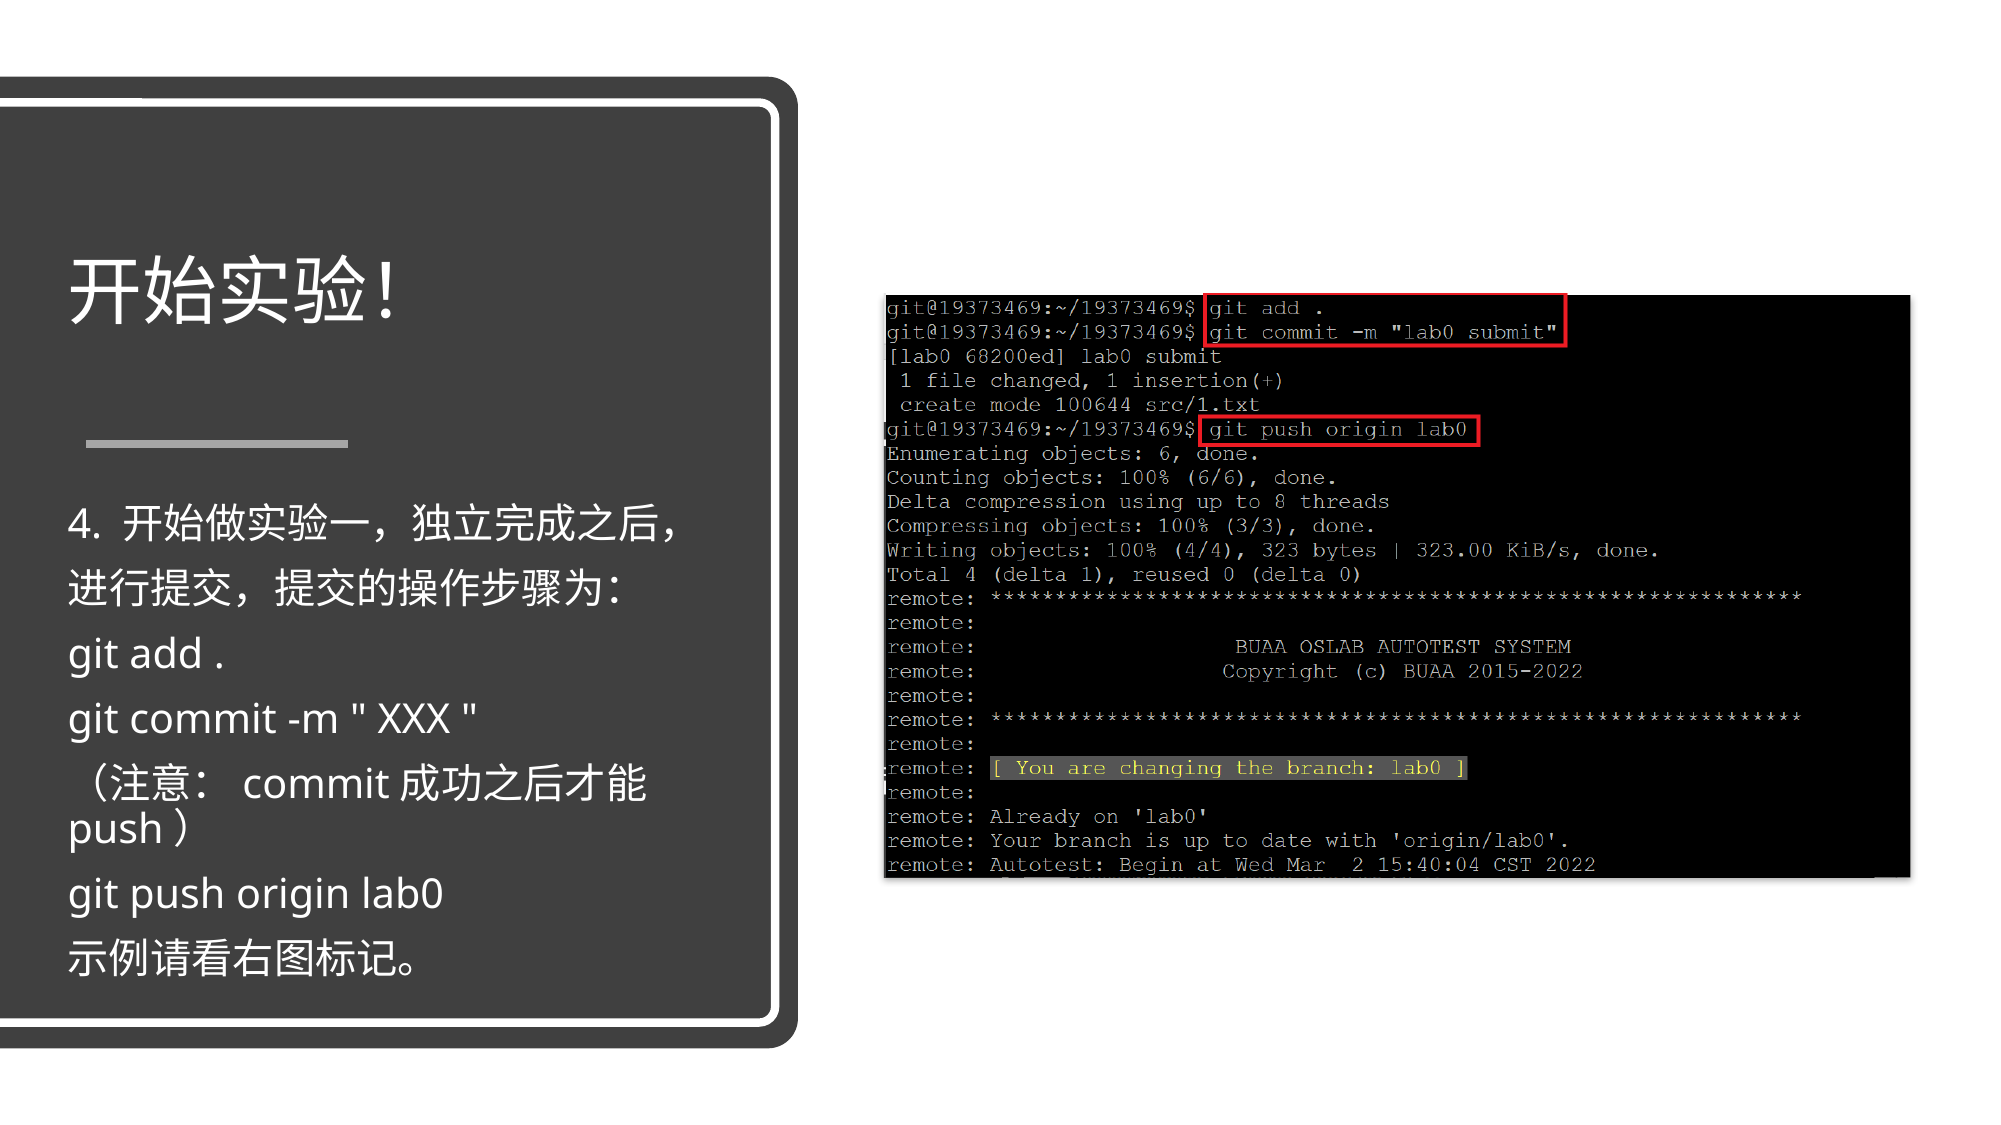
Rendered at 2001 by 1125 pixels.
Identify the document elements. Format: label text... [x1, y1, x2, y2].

title 开始实验！ [52, 160, 725, 428]
text_box [0, 75, 799, 1050]
list 4. 开始做实验一，独立完成之后， 进行提交，提交的操作步骤为： git add . git commit -m " XXX " （注意：commit成功之后才能push） git push origin lab0 示例请看右图标记。 [52, 495, 725, 995]
picture [883, 293, 1911, 878]
text_box [0, 101, 777, 1024]
